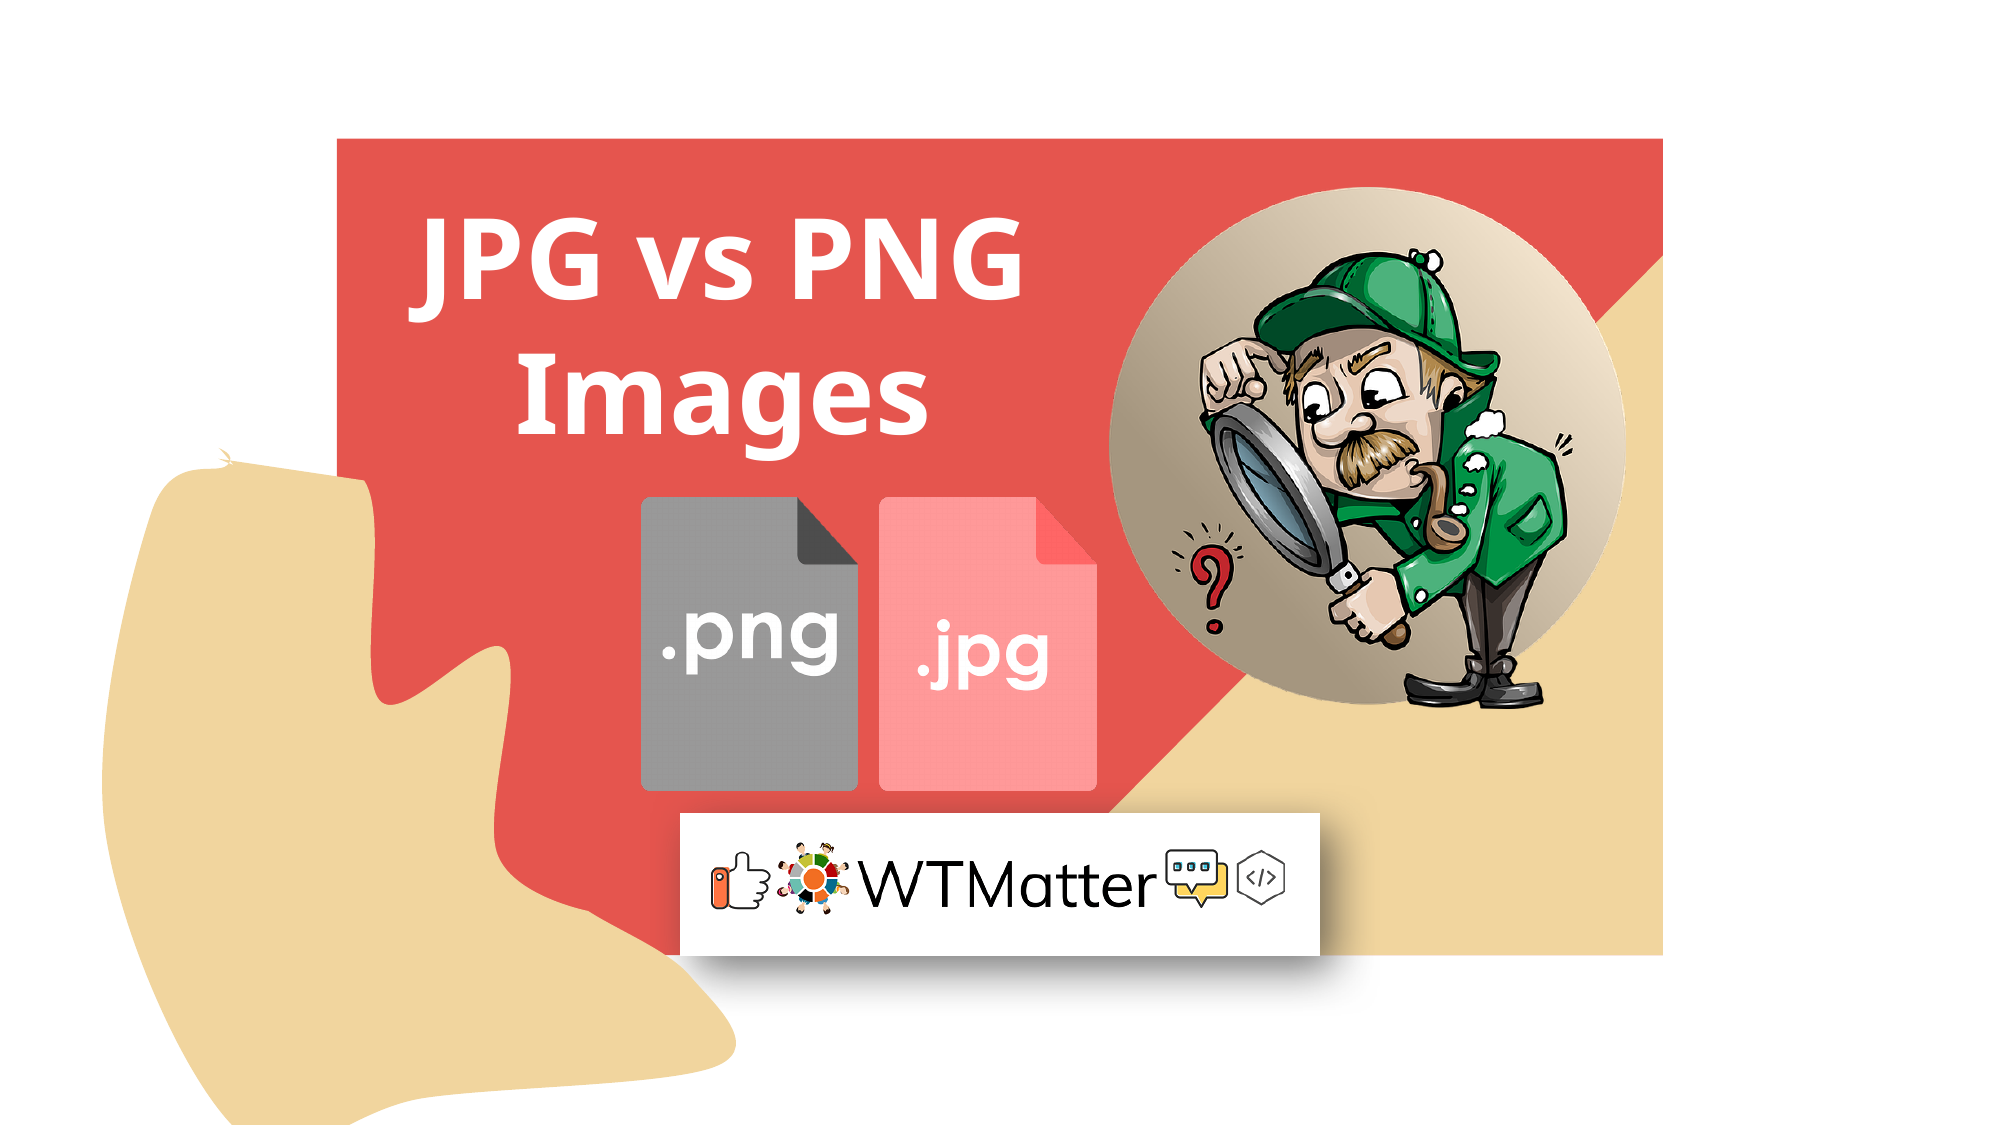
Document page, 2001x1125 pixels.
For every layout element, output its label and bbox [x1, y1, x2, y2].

text_box [102, 138, 1664, 1125]
